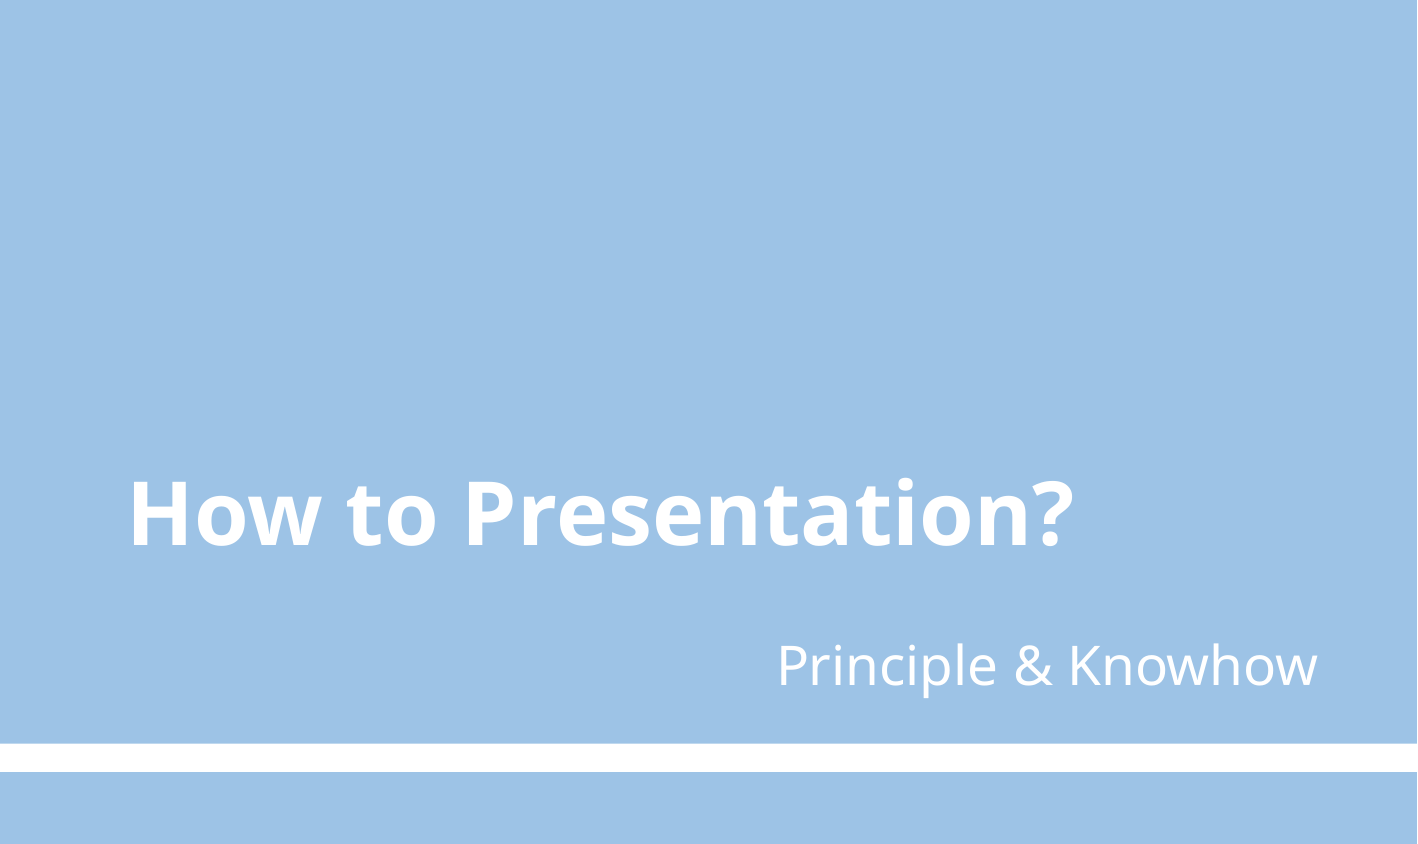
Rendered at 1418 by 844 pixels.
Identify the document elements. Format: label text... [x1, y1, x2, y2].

text_box [52, 570, 965, 748]
text_box Principle & Knowhow [761, 615, 1337, 705]
title How to Presentation? [68, 394, 1134, 573]
